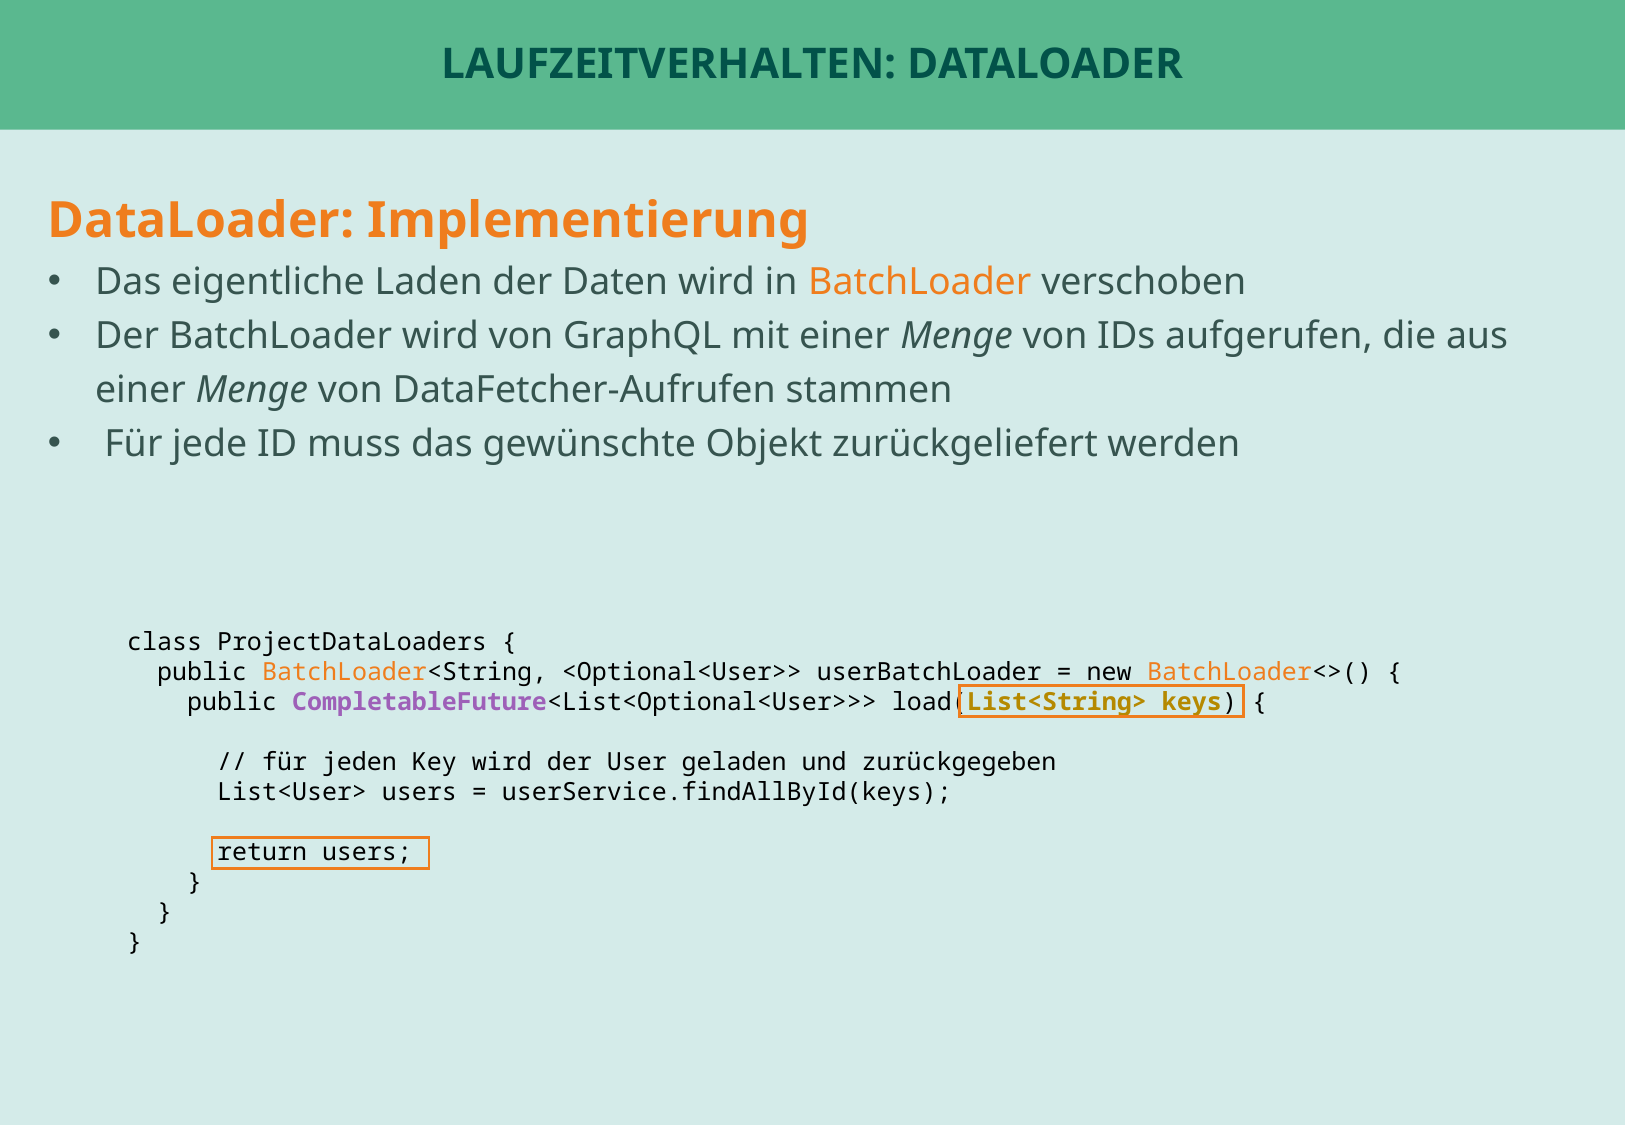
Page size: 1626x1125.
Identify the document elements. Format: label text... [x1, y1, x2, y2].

text_box [211, 837, 430, 870]
text_box DataLoader: Implementierung Das eigentliche Laden der Daten wird in BatchLoader verschoben Der BatchLoader wird von GraphQL mit einer Menge von IDs aufgerufen, die aus einer Menge von DataFetcher-Aufrufen stammen Für jede ID muss das gewünschte Objekt zurückgeliefert werden [33, 168, 1557, 579]
text_box [958, 685, 1244, 718]
title Laufzeitverhalten: DataLoader [0, 0, 1625, 130]
text_box class ProjectDataLoaders { public BatchLoader<String, <Optional<User>> userBatchLoader = new BatchLoader<>() { public CompletableFuture<List<Optional<User>>> load(List<String> keys) { // für jeden Key wird der User geladen und zurückgegeben List<User> users = userService.findAllById(keys); return users; } } } [112, 618, 1478, 963]
